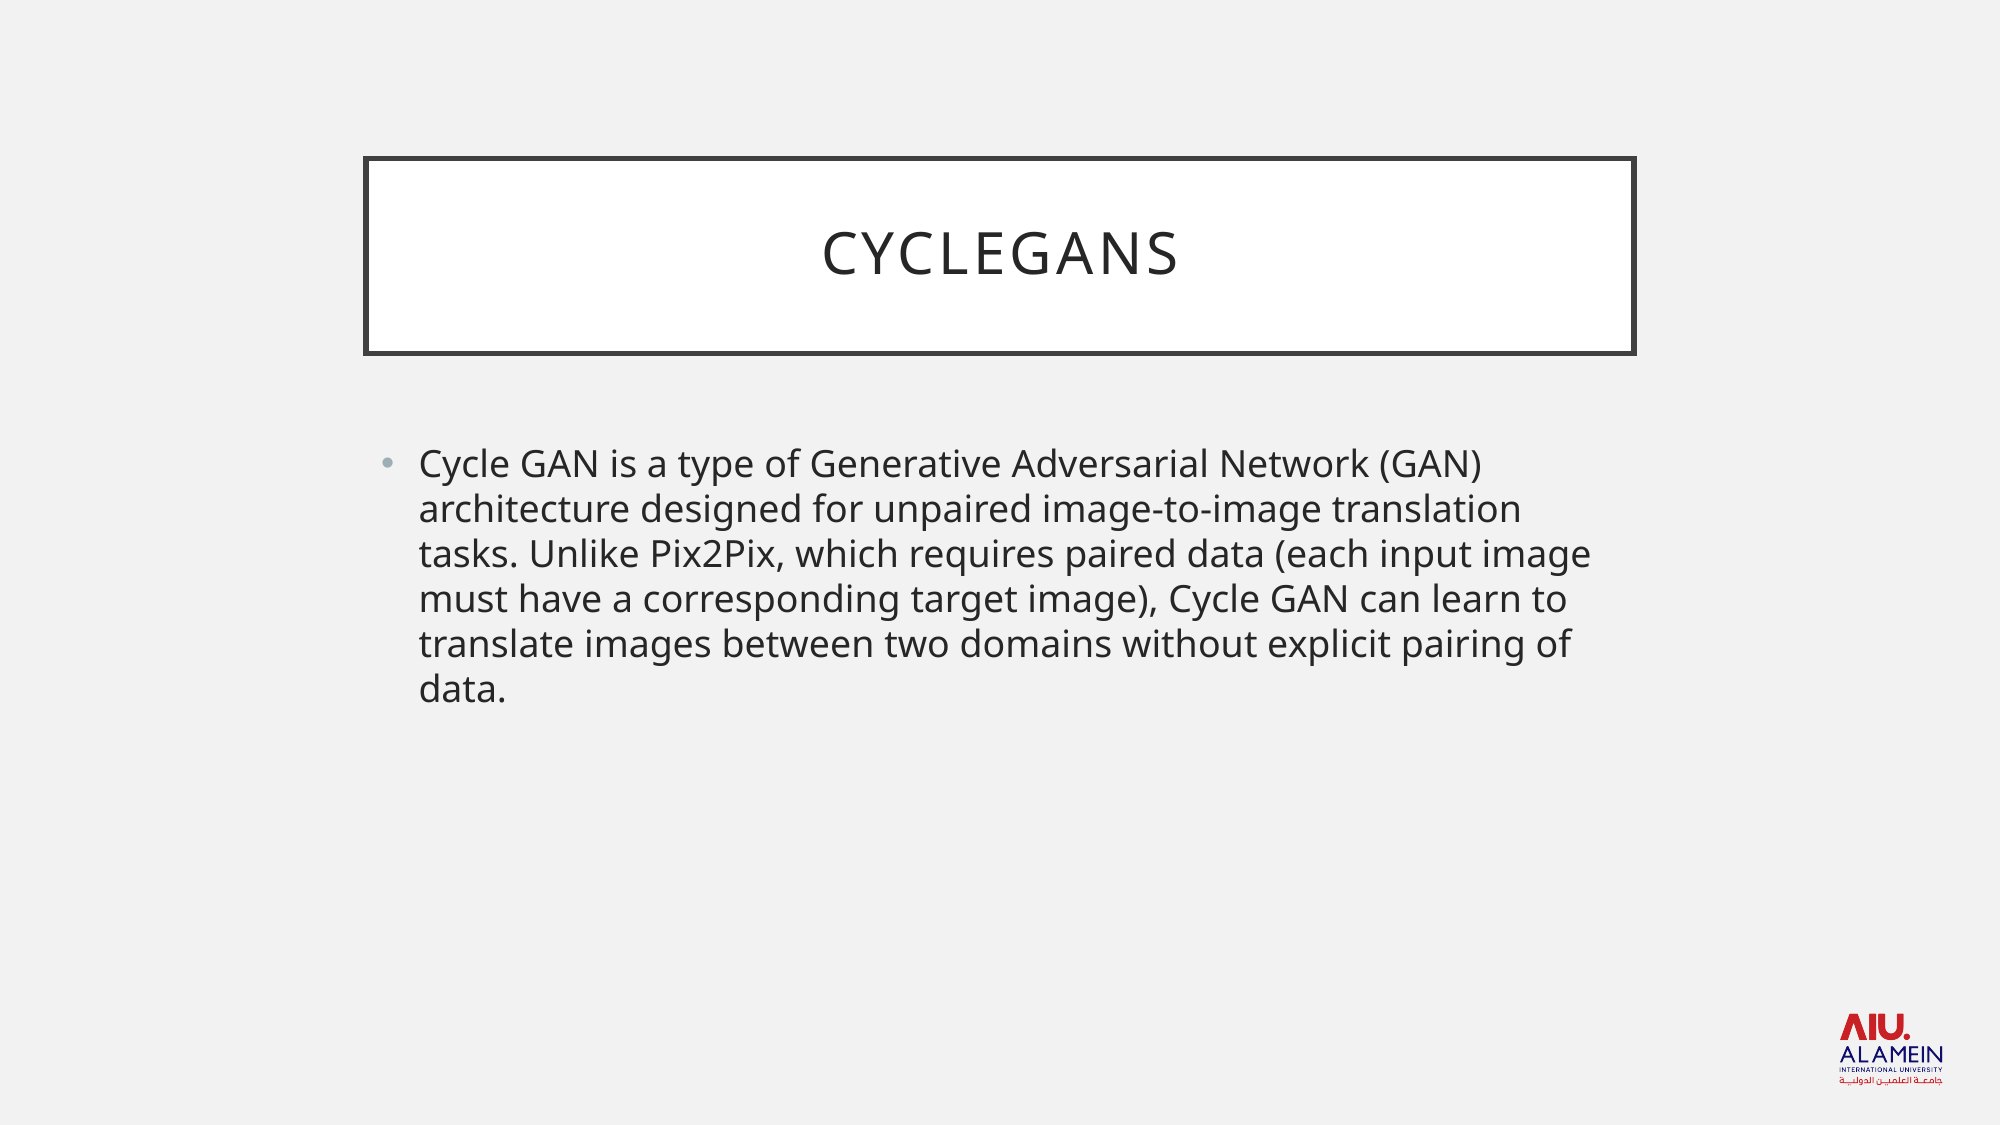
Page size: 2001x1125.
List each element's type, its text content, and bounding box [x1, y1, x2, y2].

picture [1831, 999, 1951, 1100]
list Cycle GAN is a type of Generative Adversarial Network (GAN) architecture designed for unpaired image-to-image translation tasks. Unlike Pix2Pix, which requires paired data (each input image must have a corresponding target image), Cycle GAN can learn to translate images between two domains without explicit pairing of data. [366, 432, 1634, 942]
title CycleGANs [363, 156, 1637, 356]
